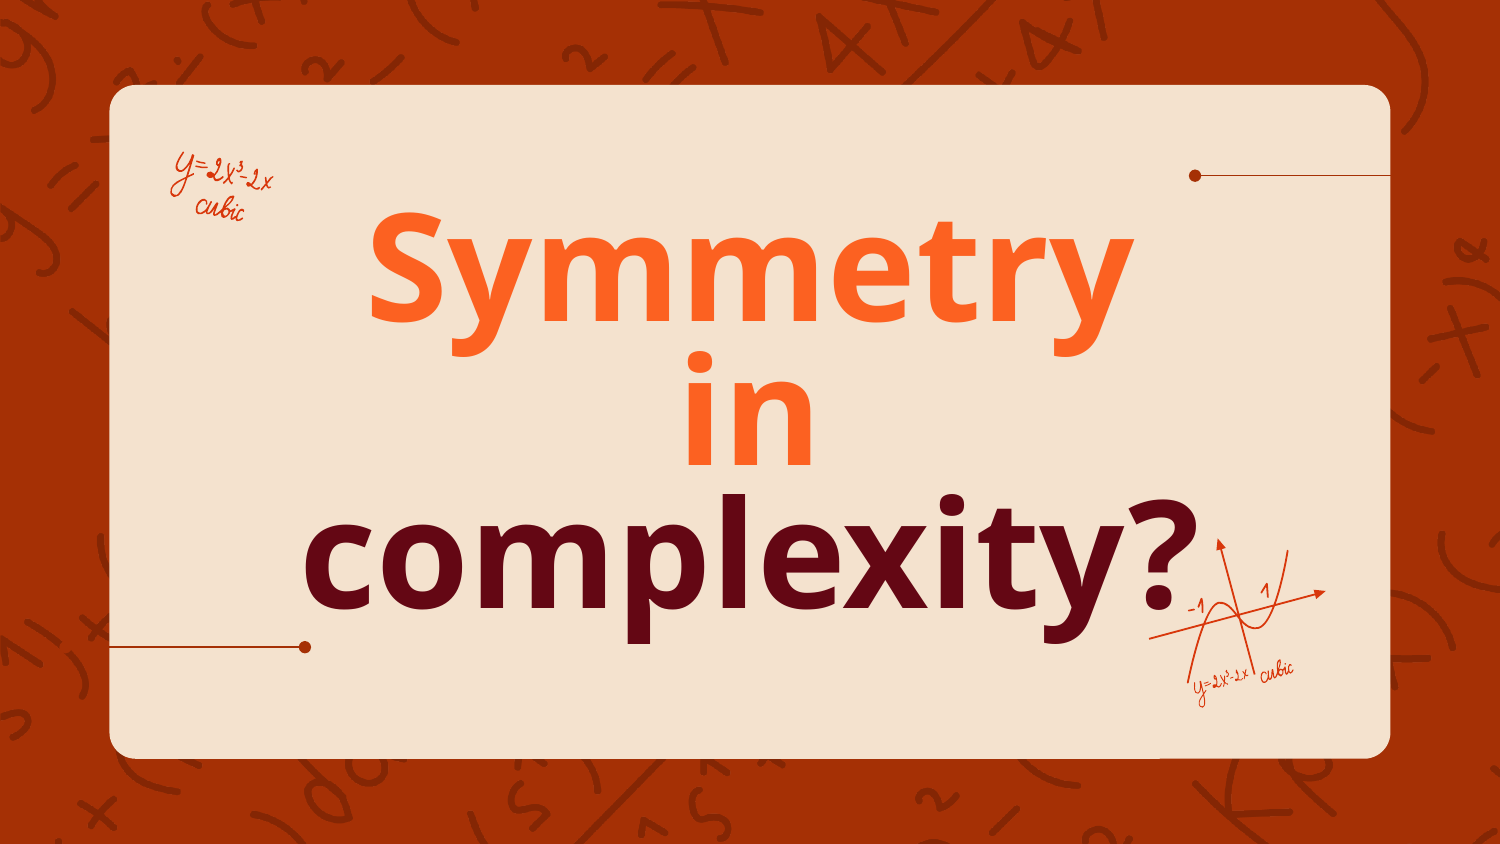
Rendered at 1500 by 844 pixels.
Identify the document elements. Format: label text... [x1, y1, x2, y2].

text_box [167, 155, 270, 219]
title Symmetry in complexity? [276, 214, 1224, 630]
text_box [1145, 535, 1330, 696]
